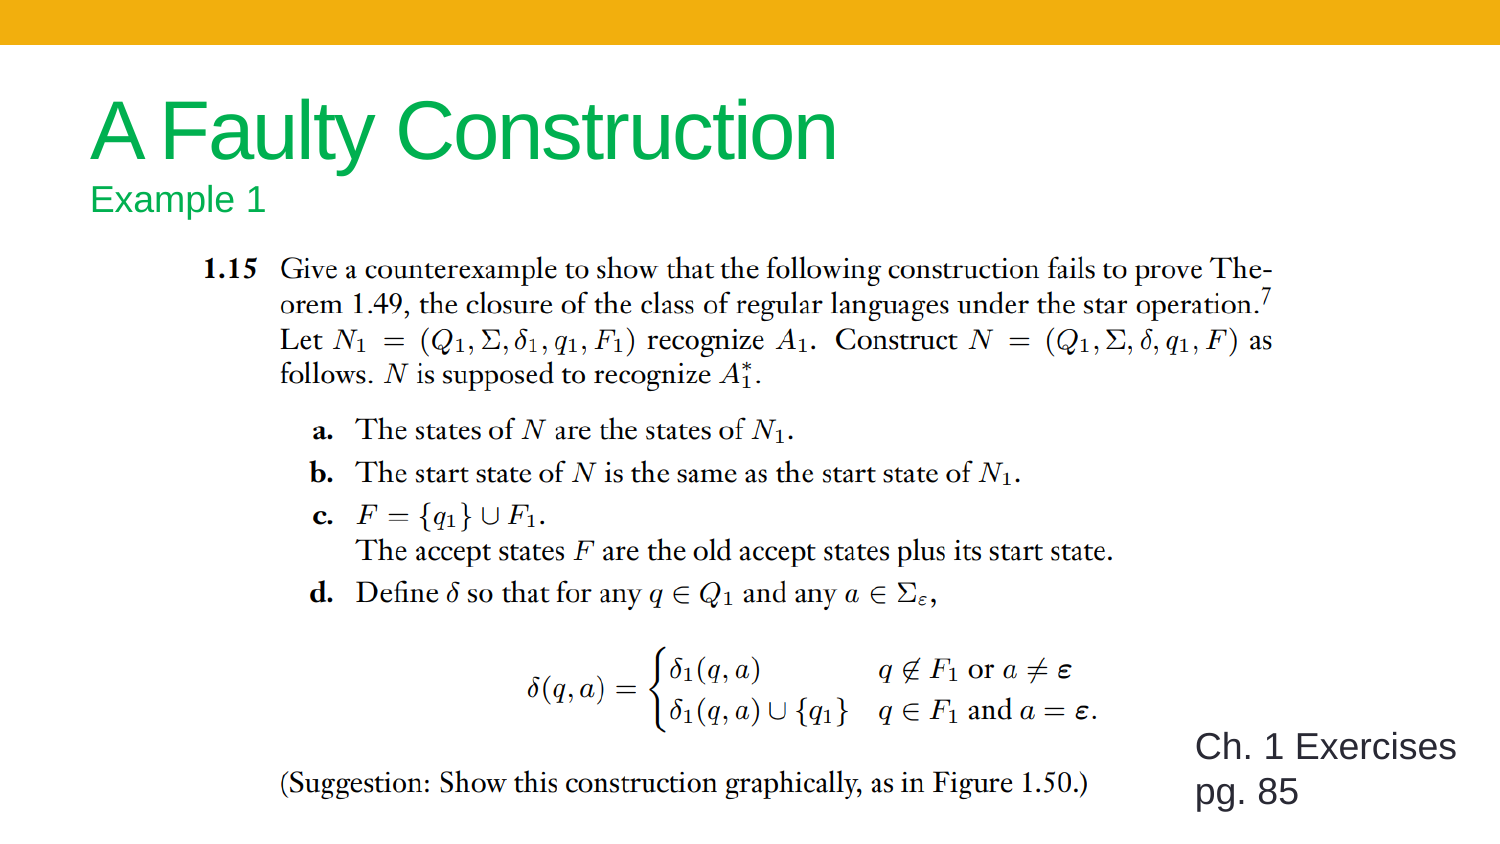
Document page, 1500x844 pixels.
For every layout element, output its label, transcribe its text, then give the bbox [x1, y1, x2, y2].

text_box Example 1 [75, 168, 703, 228]
picture [191, 243, 1309, 844]
title A Faulty Construction [75, 65, 1425, 188]
text_box Ch. 1 Exercises pg. 85 [1316, 714, 1492, 820]
